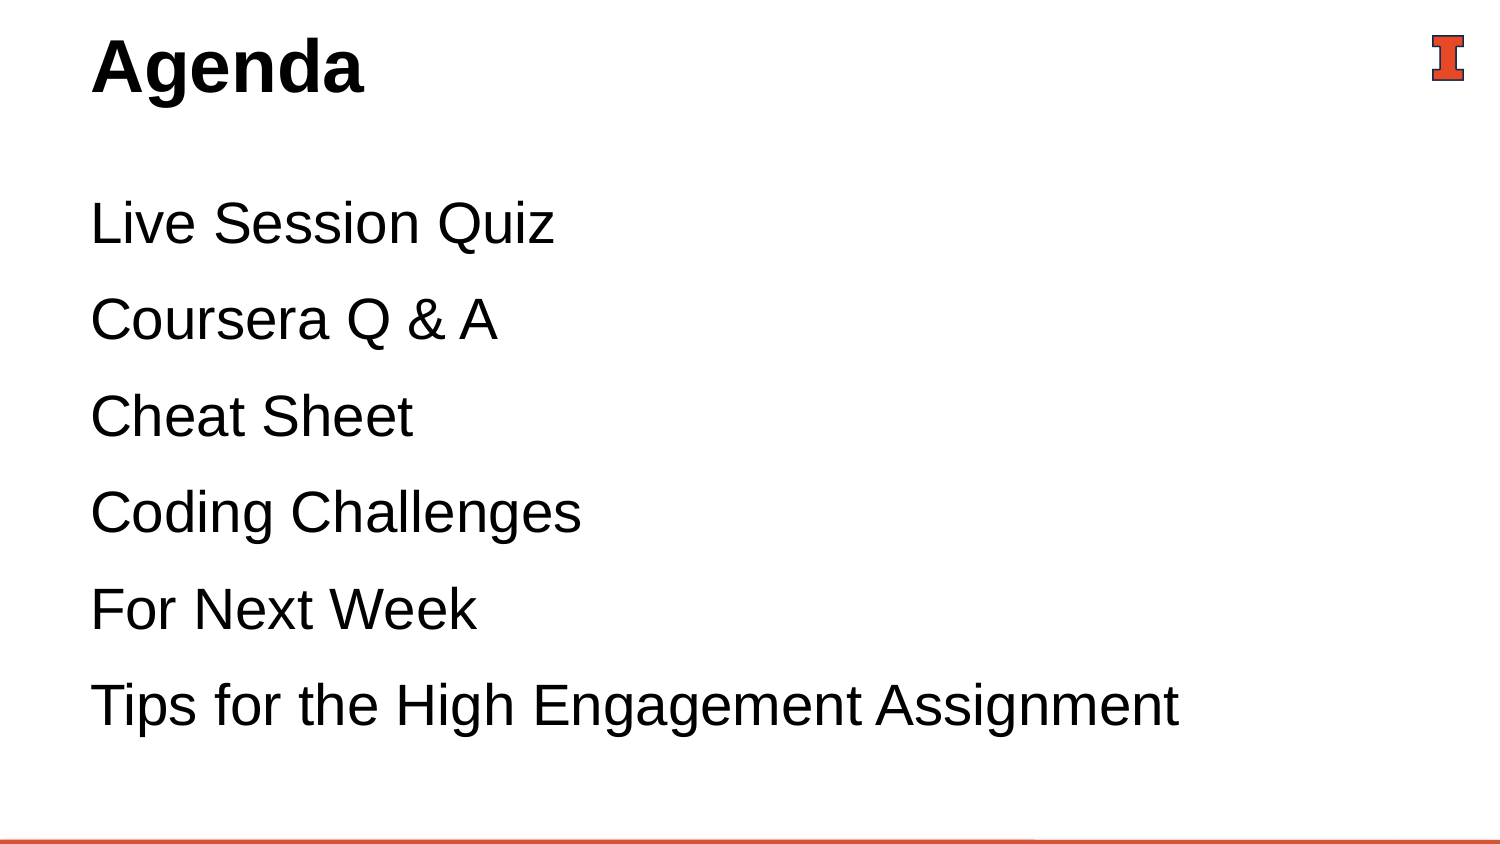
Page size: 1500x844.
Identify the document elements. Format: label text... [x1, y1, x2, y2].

title Agenda [75, 10, 1404, 128]
list Live Session Quiz Coursera Q & A Cheat Sheet Coding Challenges For Next Week Tips for the High Engagement Assignment [75, 128, 1404, 796]
picture [1432, 35, 1464, 81]
